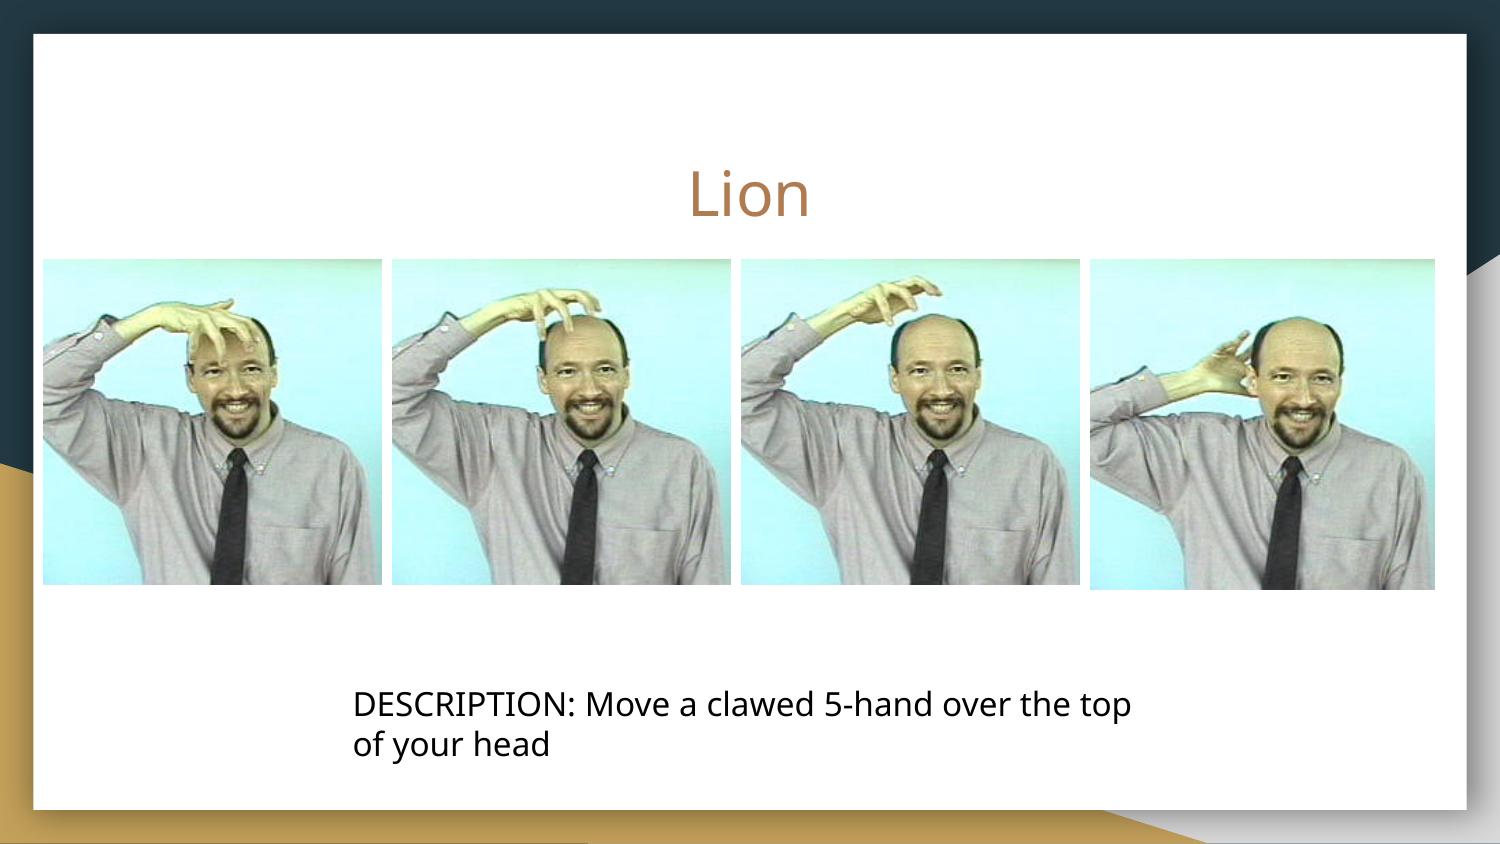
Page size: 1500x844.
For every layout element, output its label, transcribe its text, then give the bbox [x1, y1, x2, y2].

picture [1090, 259, 1435, 590]
text_box DESCRIPTION: Move a clawed 5-hand over the top of your head [337, 668, 1163, 784]
picture [741, 259, 1081, 585]
picture [391, 259, 731, 585]
picture [42, 259, 382, 585]
title Lion [134, 138, 1366, 262]
